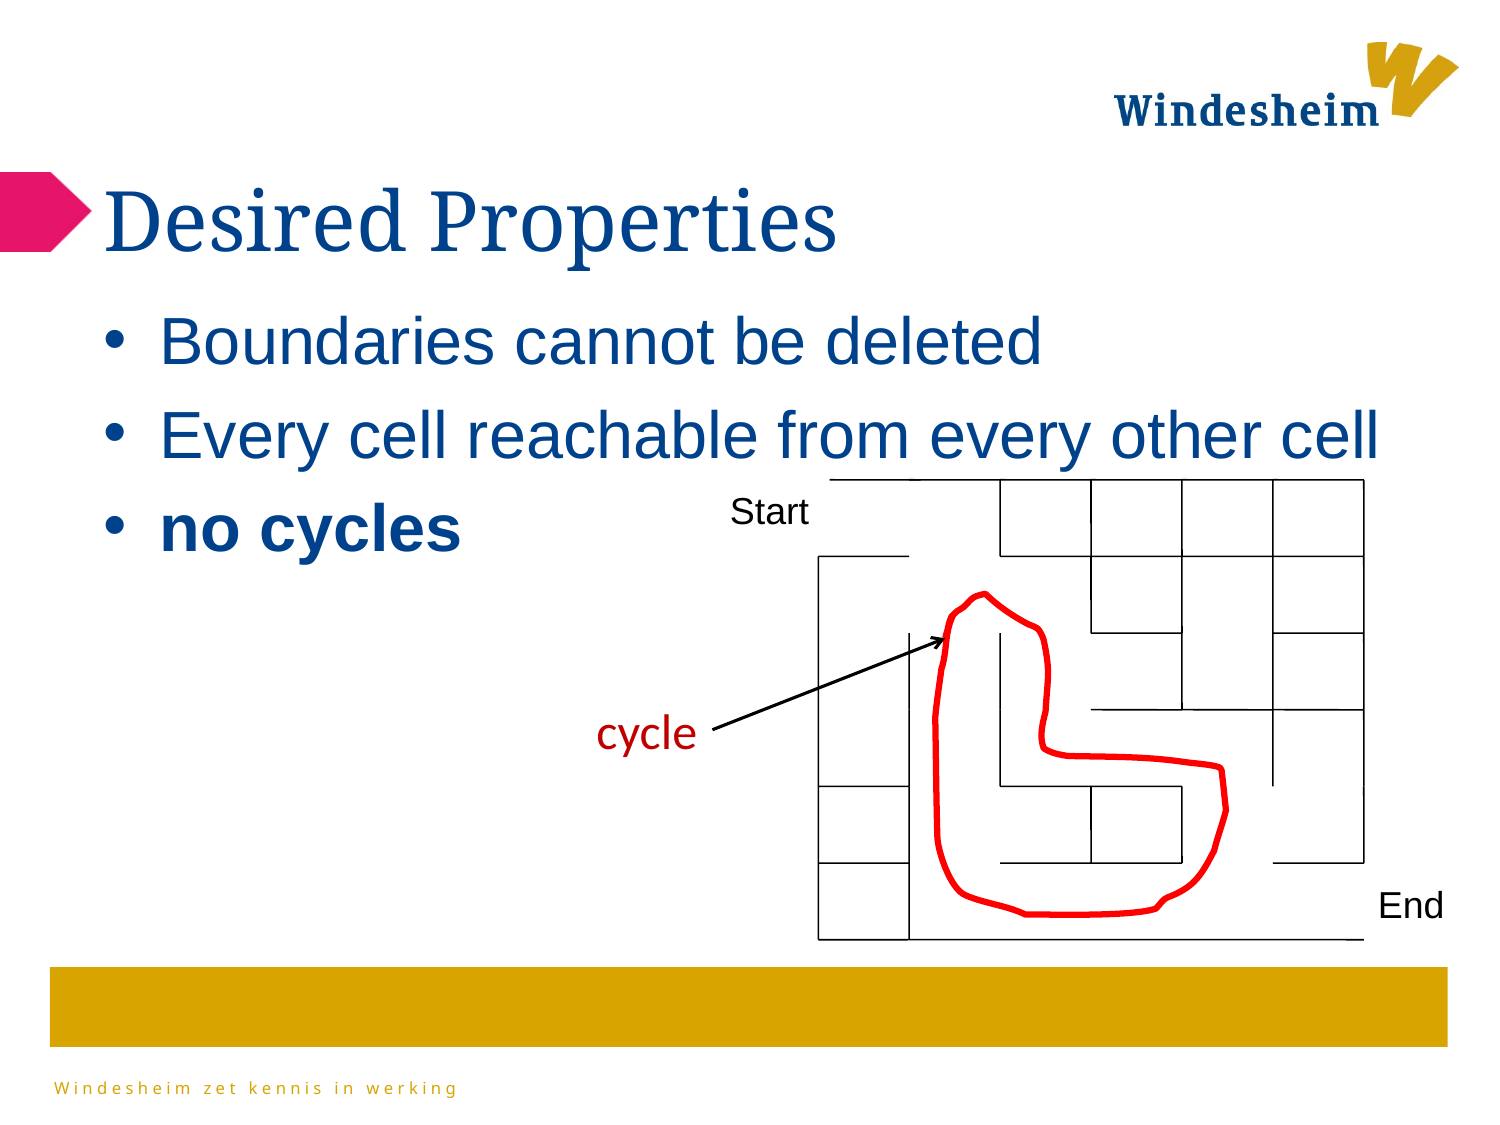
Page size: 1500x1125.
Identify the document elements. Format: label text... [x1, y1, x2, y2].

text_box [712, 638, 946, 731]
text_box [715, 479, 1459, 940]
picture [0, 172, 88, 252]
text_box cycle [581, 692, 710, 768]
picture [49, 967, 1448, 1047]
list Boundaries cannot be deleted Every cell reachable from every other cell no cycles [88, 290, 1437, 941]
title Desired Properties [88, 160, 1439, 265]
picture [1114, 42, 1459, 126]
